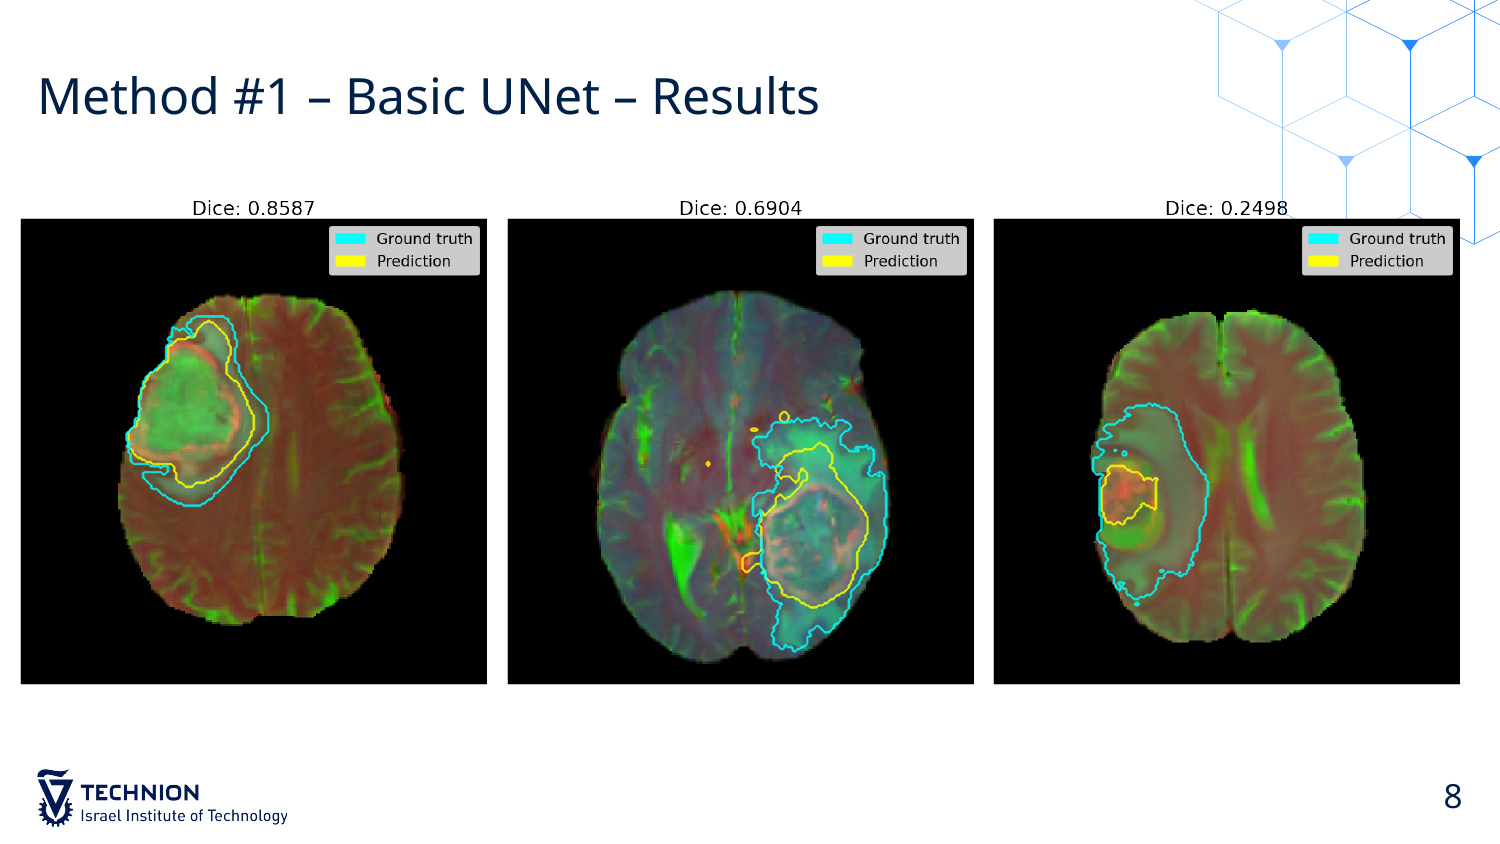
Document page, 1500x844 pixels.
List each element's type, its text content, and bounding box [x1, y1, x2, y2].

picture [989, 195, 1463, 688]
slide_number 8 [1377, 751, 1464, 844]
title Method #1 – Basic UNet – Results [37, 37, 1195, 159]
picture [503, 195, 977, 688]
picture [16, 195, 490, 688]
